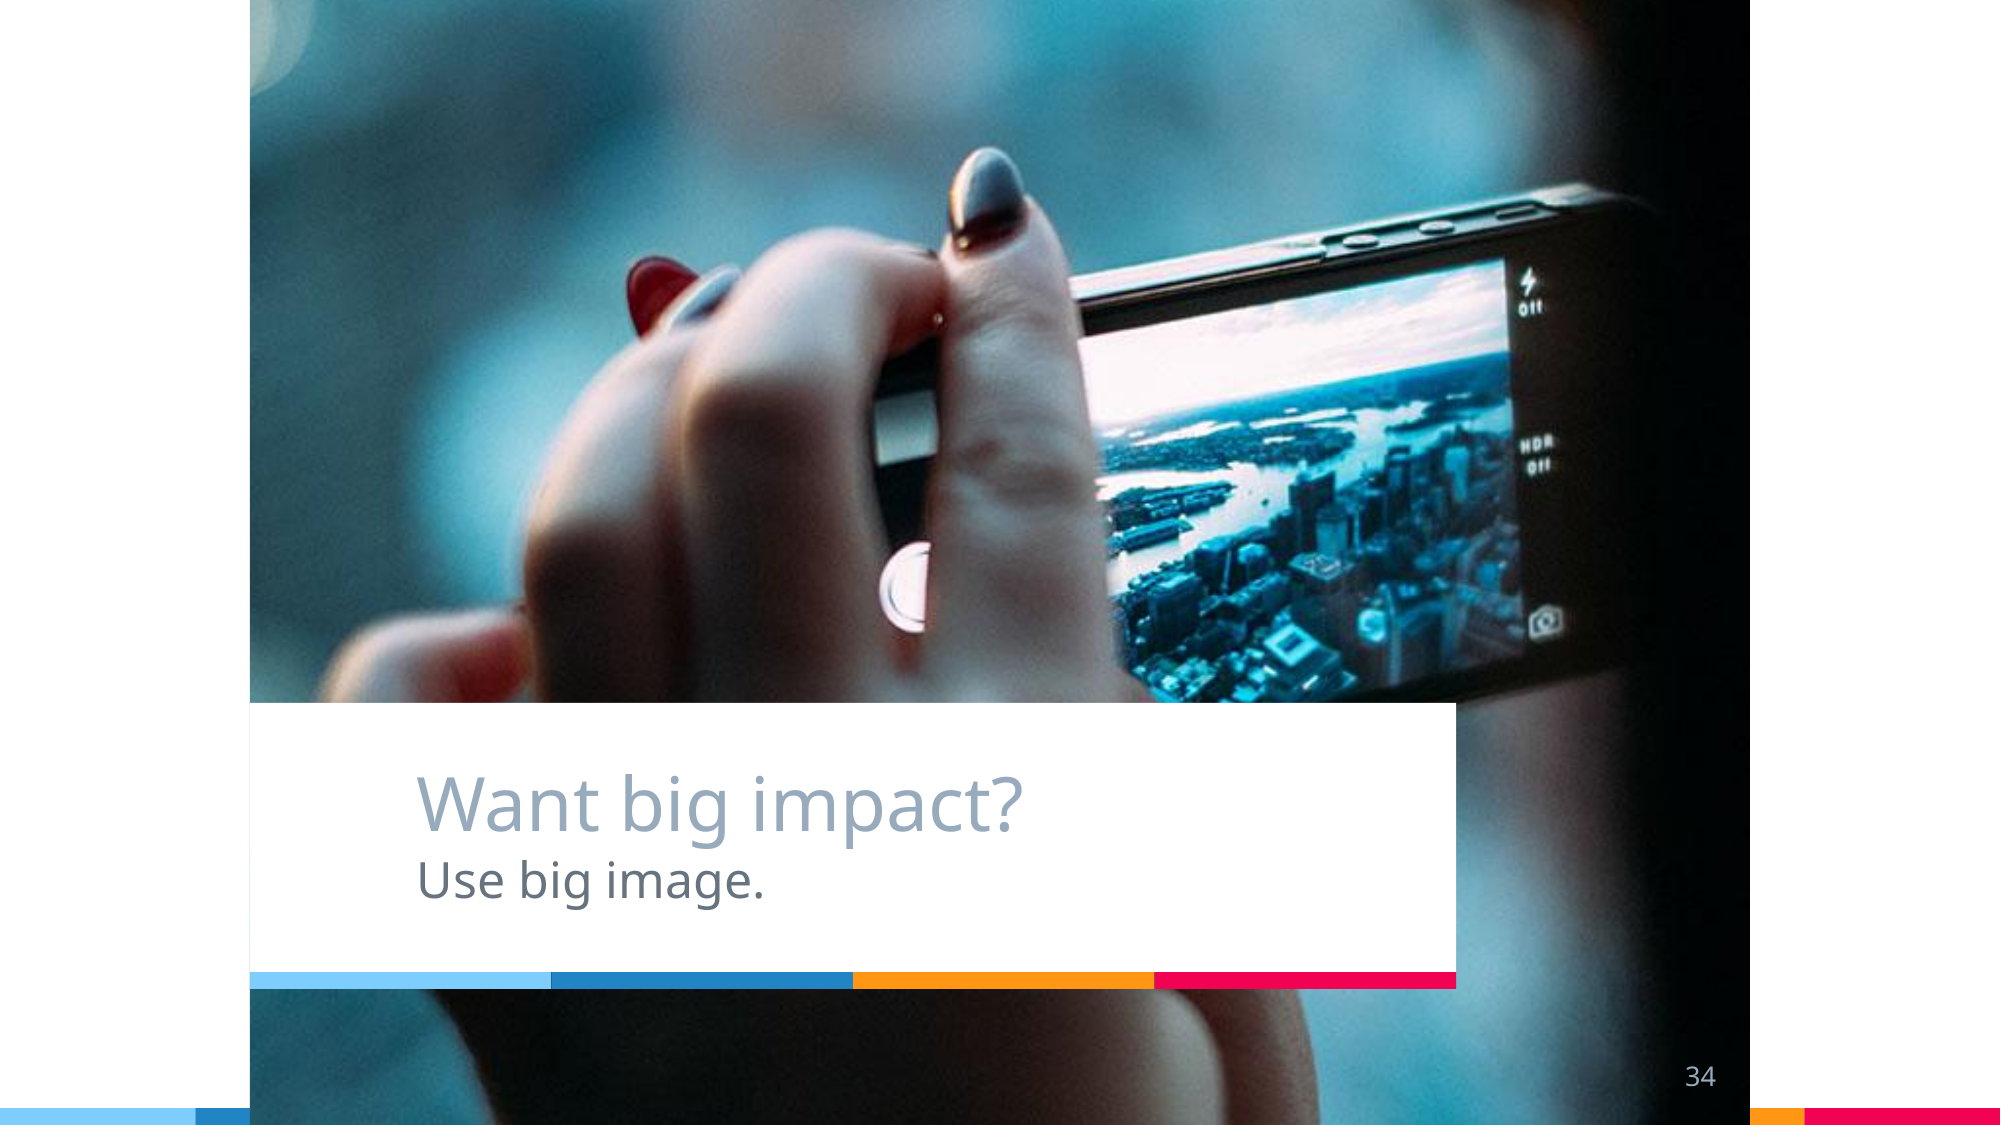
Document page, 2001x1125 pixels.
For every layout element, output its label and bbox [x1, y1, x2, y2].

picture [249, 0, 1751, 1125]
